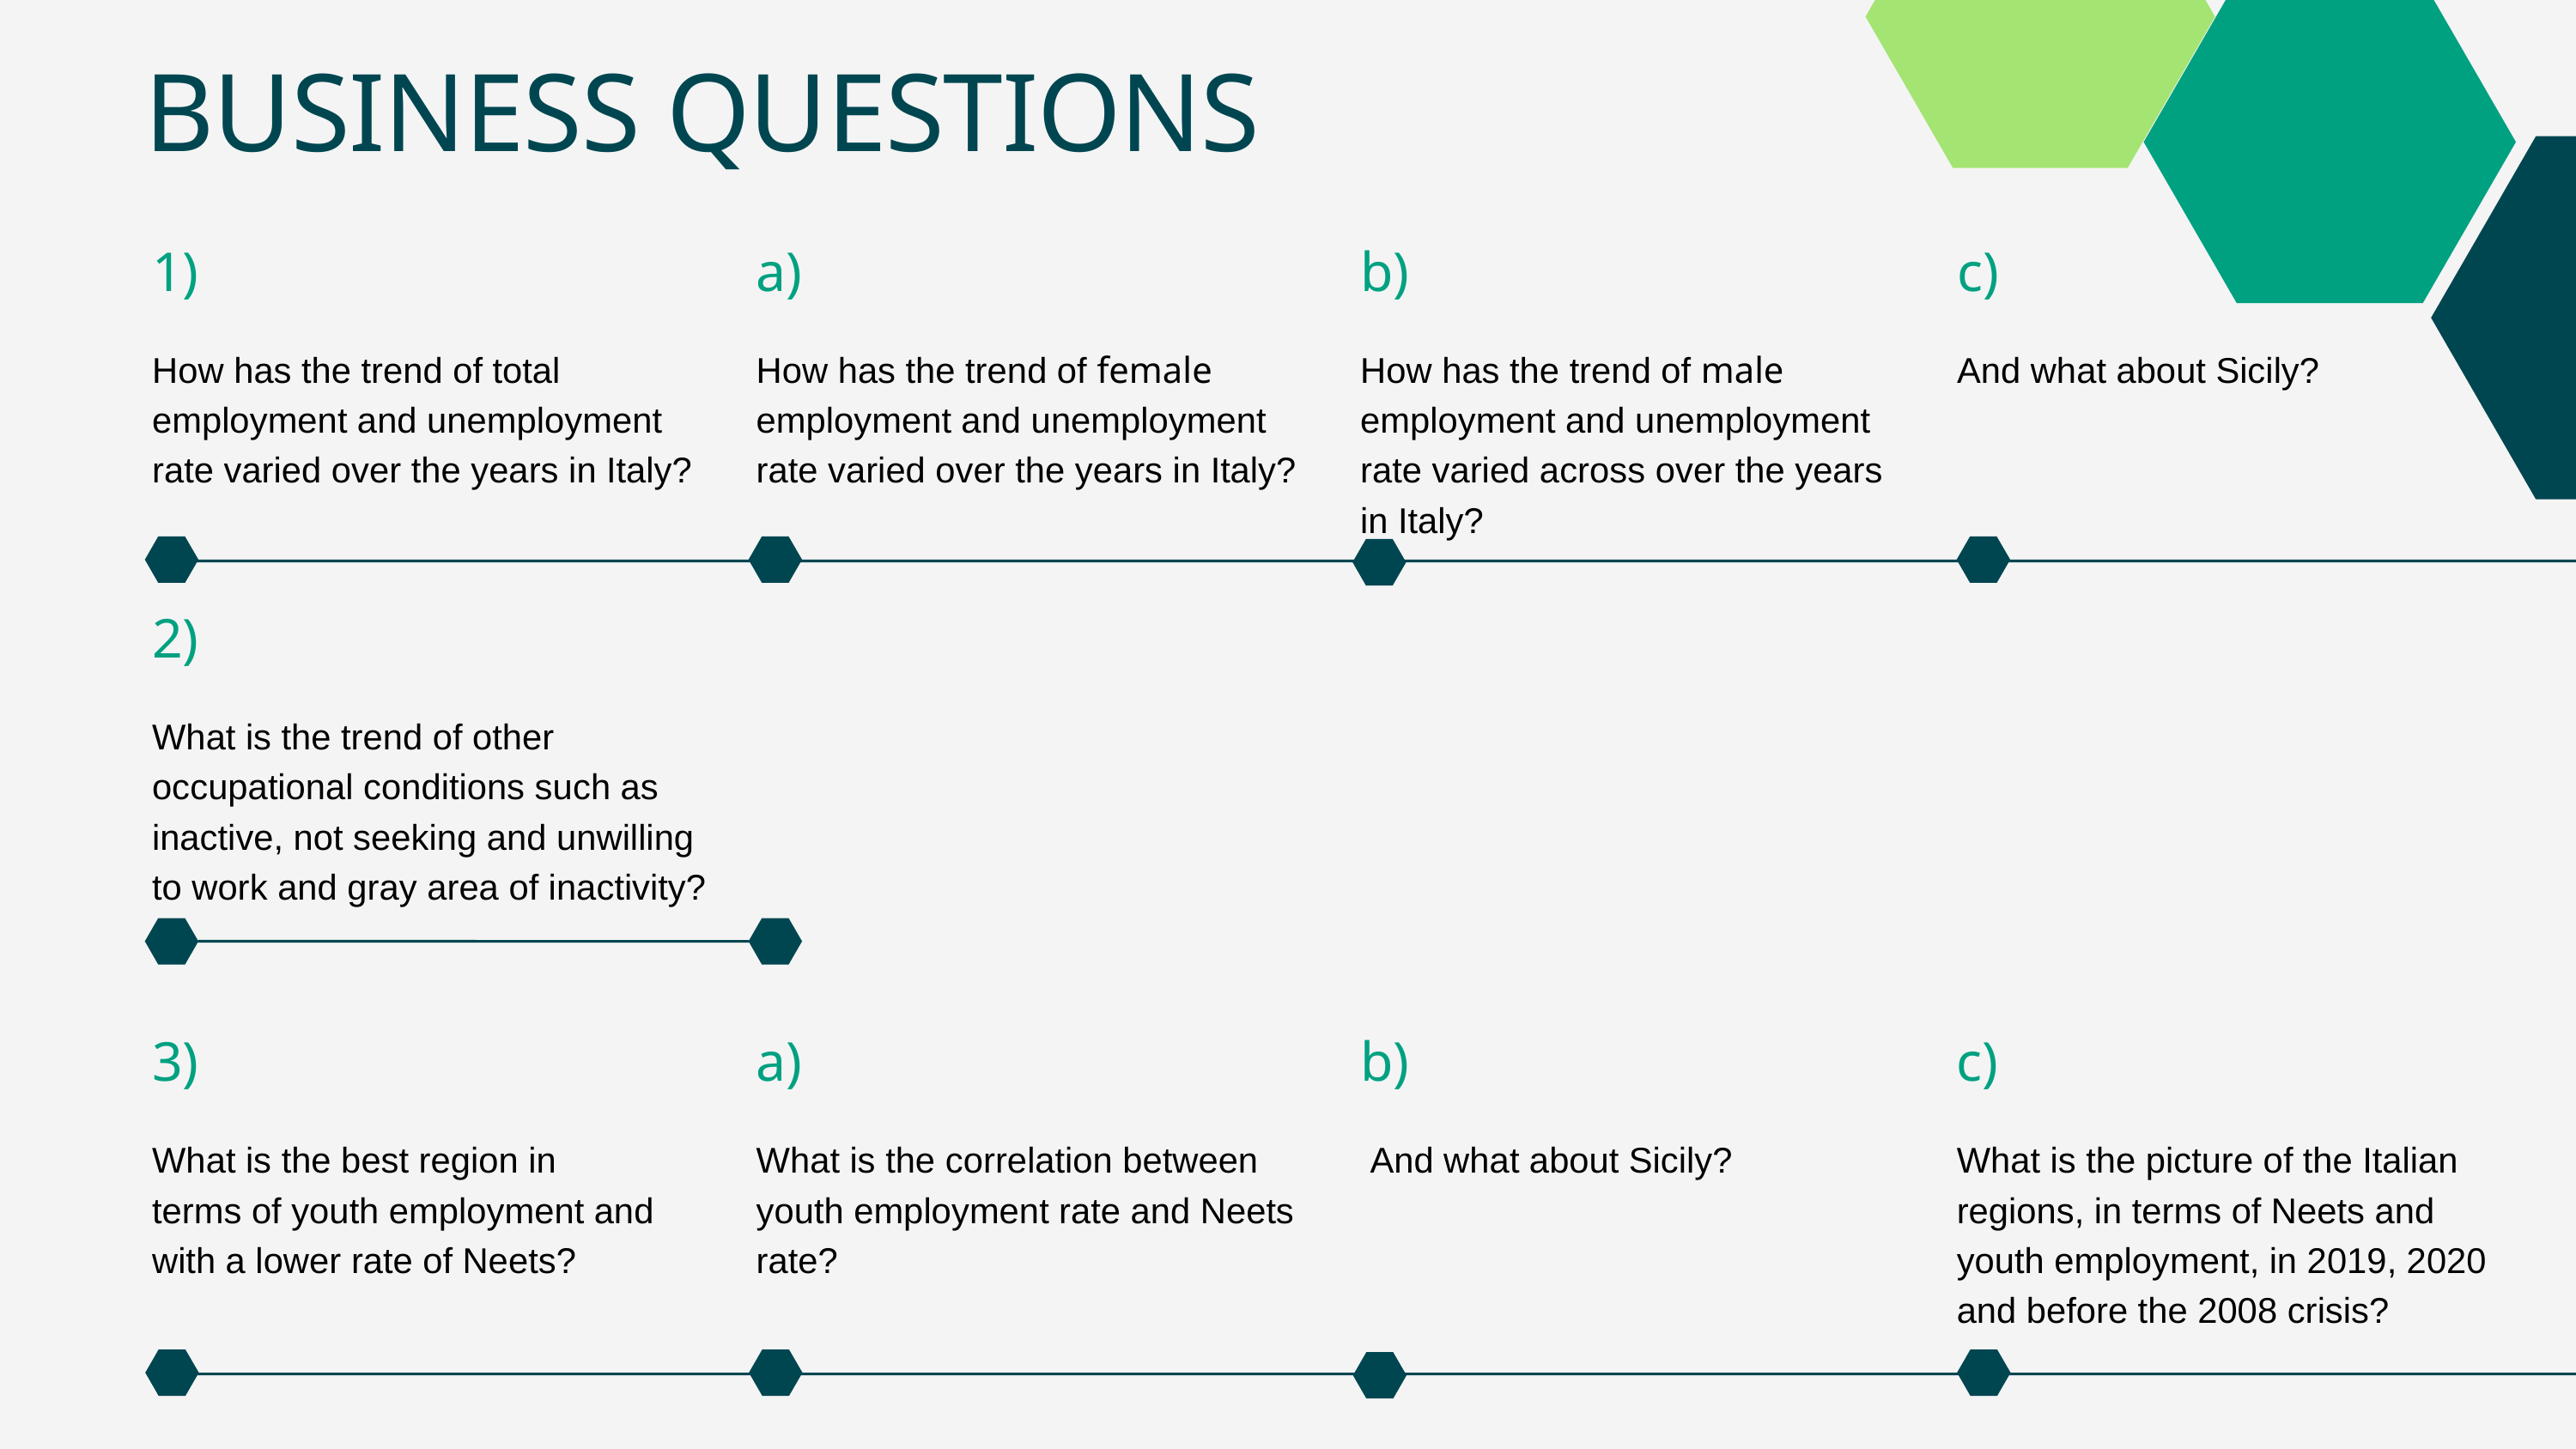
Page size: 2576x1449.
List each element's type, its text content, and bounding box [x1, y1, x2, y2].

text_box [1956, 238, 2432, 438]
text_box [144, 918, 199, 965]
text_box BUSINESS QUESTIONS [144, 44, 1380, 173]
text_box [1359, 238, 1898, 537]
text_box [151, 605, 722, 904]
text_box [1359, 1028, 1835, 1228]
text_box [151, 1028, 657, 1277]
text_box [1352, 1351, 1407, 1399]
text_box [144, 536, 199, 584]
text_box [151, 238, 702, 537]
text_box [1956, 1349, 2011, 1397]
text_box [748, 536, 803, 584]
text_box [756, 238, 1321, 537]
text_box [748, 918, 803, 965]
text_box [144, 1349, 199, 1397]
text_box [1956, 536, 2011, 584]
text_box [756, 1028, 1321, 1277]
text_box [1352, 538, 1406, 586]
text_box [2143, 0, 2517, 304]
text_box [2430, 136, 2576, 500]
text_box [1865, 0, 2215, 168]
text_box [748, 1349, 803, 1397]
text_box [1956, 1028, 2509, 1327]
